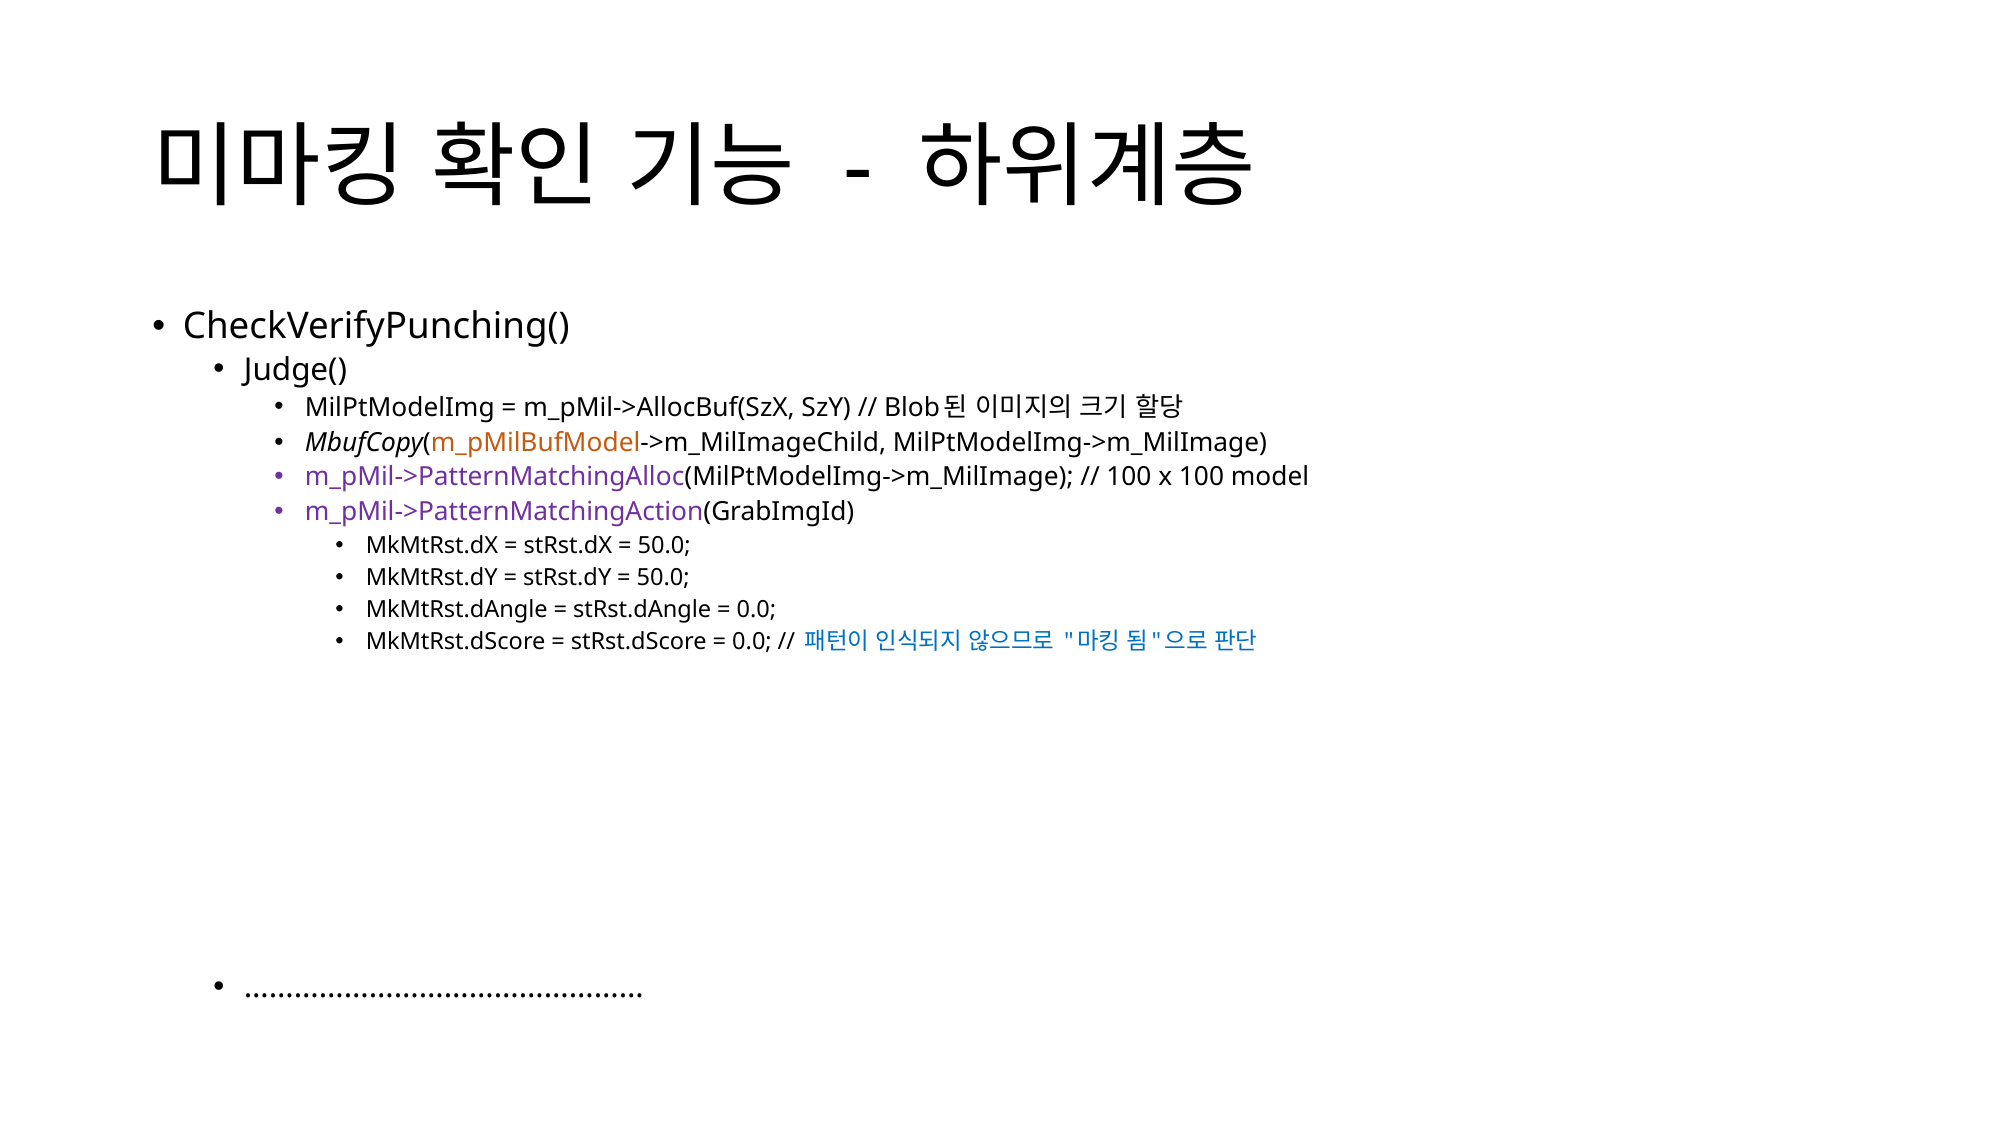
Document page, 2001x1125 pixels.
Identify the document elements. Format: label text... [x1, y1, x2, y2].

list CheckVerifyPunching() Judge() MilPtModelImg = m_pMil->AllocBuf(SzX, SzY) // Blob된 이미지의 크기 할당 MbufCopy(m_pMilBufModel->m_MilImageChild, MilPtModelImg->m_MilImage) m_pMil->PatternMatchingAlloc(MilPtModelImg->m_MilImage); // 100 x 100 model m_pMil->PatternMatchingAction(GrabImgId) MkMtRst.dX = stRst.dX = 50.0; MkMtRst.dY = stRst.dY = 50.0; MkMtRst.dAngle = stRst.dAngle = 0.0; MkMtRst.dScore = stRst.dScore = 0.0; // 패턴이 인식되지 않으므로 "마킹 됨"으로 판단 ………………………………………… [137, 299, 1863, 1014]
title 미마킹 확인 기능 - 하위계층 [137, 59, 1863, 278]
